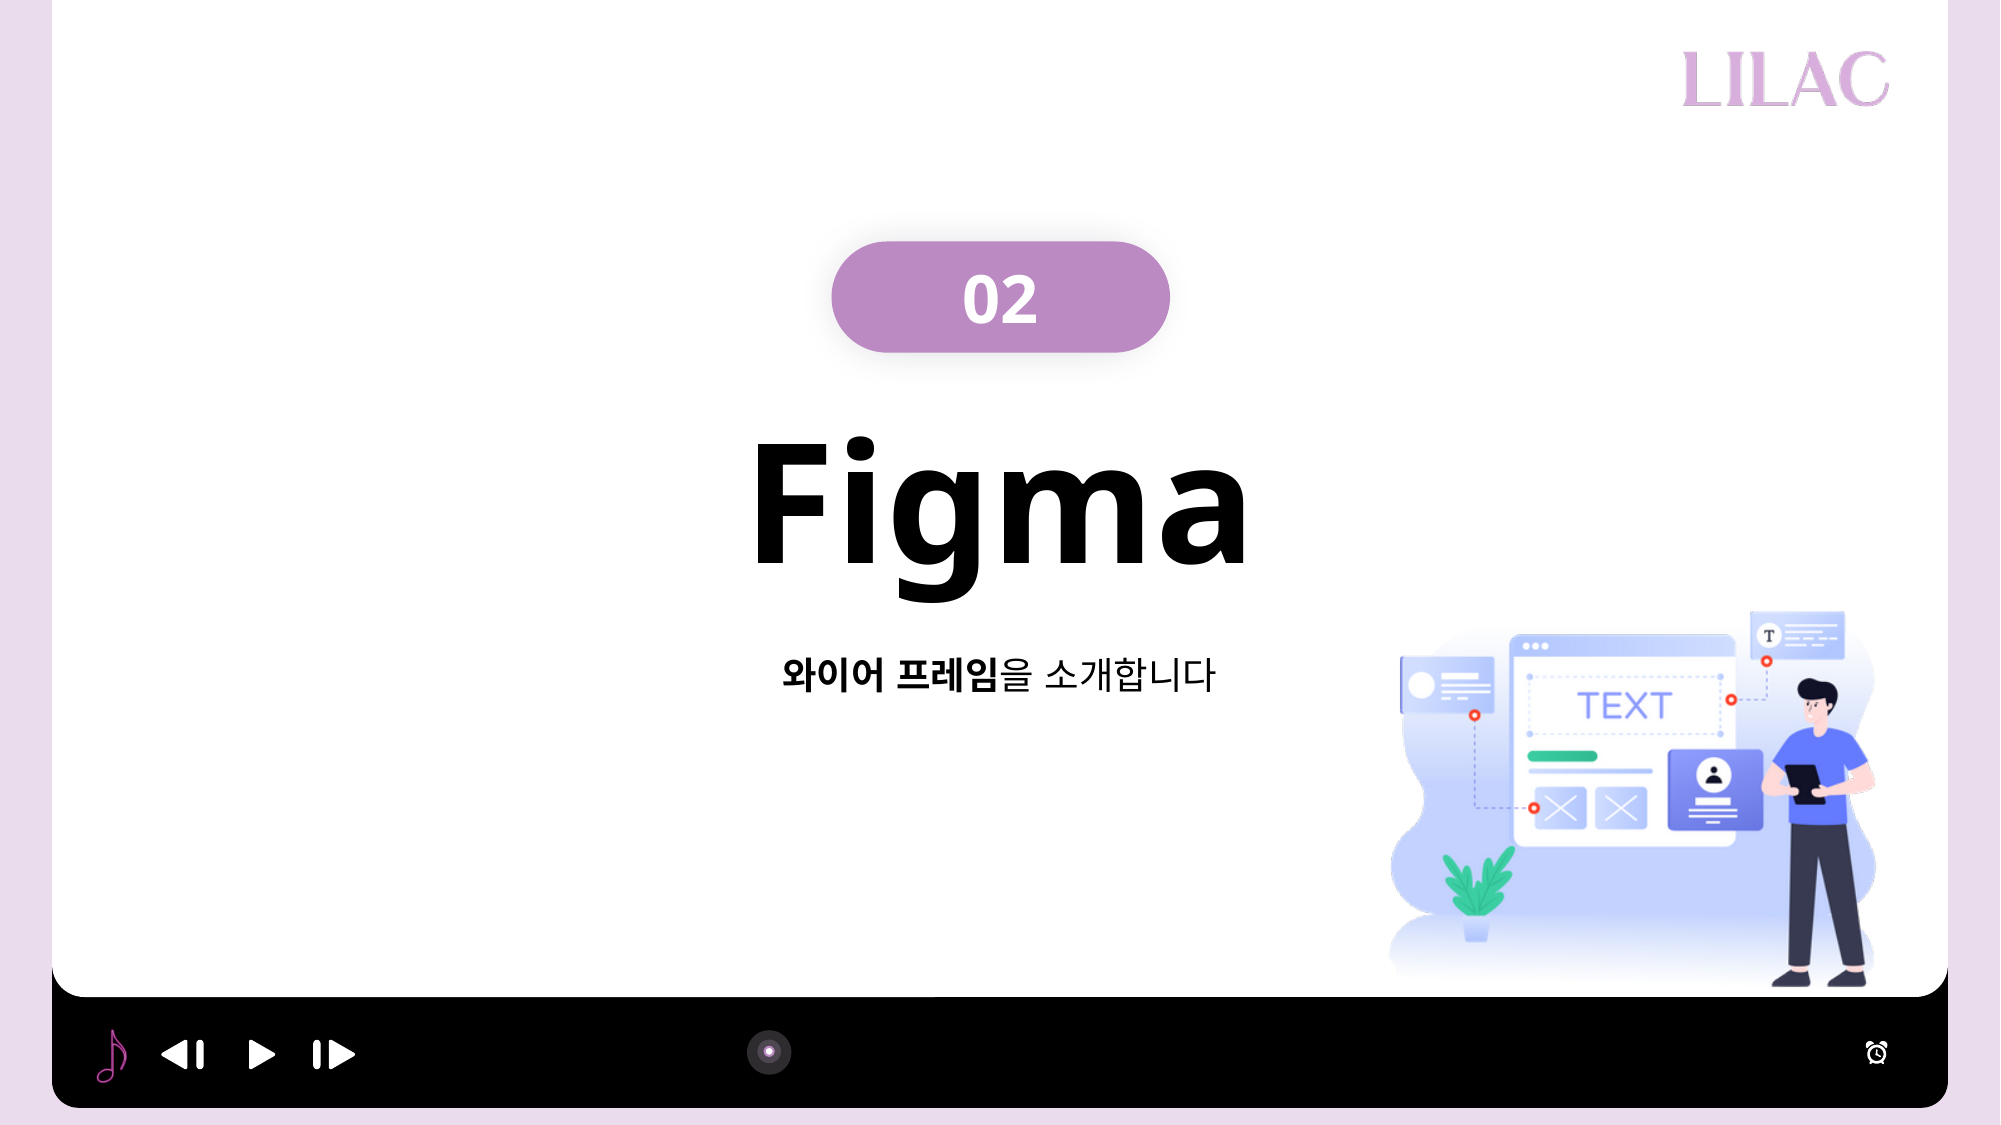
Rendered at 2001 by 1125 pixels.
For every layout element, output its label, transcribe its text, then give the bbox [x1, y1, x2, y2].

text_box Figma [729, 389, 1271, 605]
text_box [746, 1030, 792, 1075]
picture [1350, 520, 1915, 1085]
text_box 02 [830, 240, 1172, 354]
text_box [161, 1039, 355, 1070]
text_box 와이어 프레임을 소개합니다 [767, 644, 1233, 705]
text_box [50, 967, 1949, 1109]
picture [91, 1027, 130, 1085]
text_box [51, 0, 1949, 999]
picture [1681, 51, 1890, 107]
